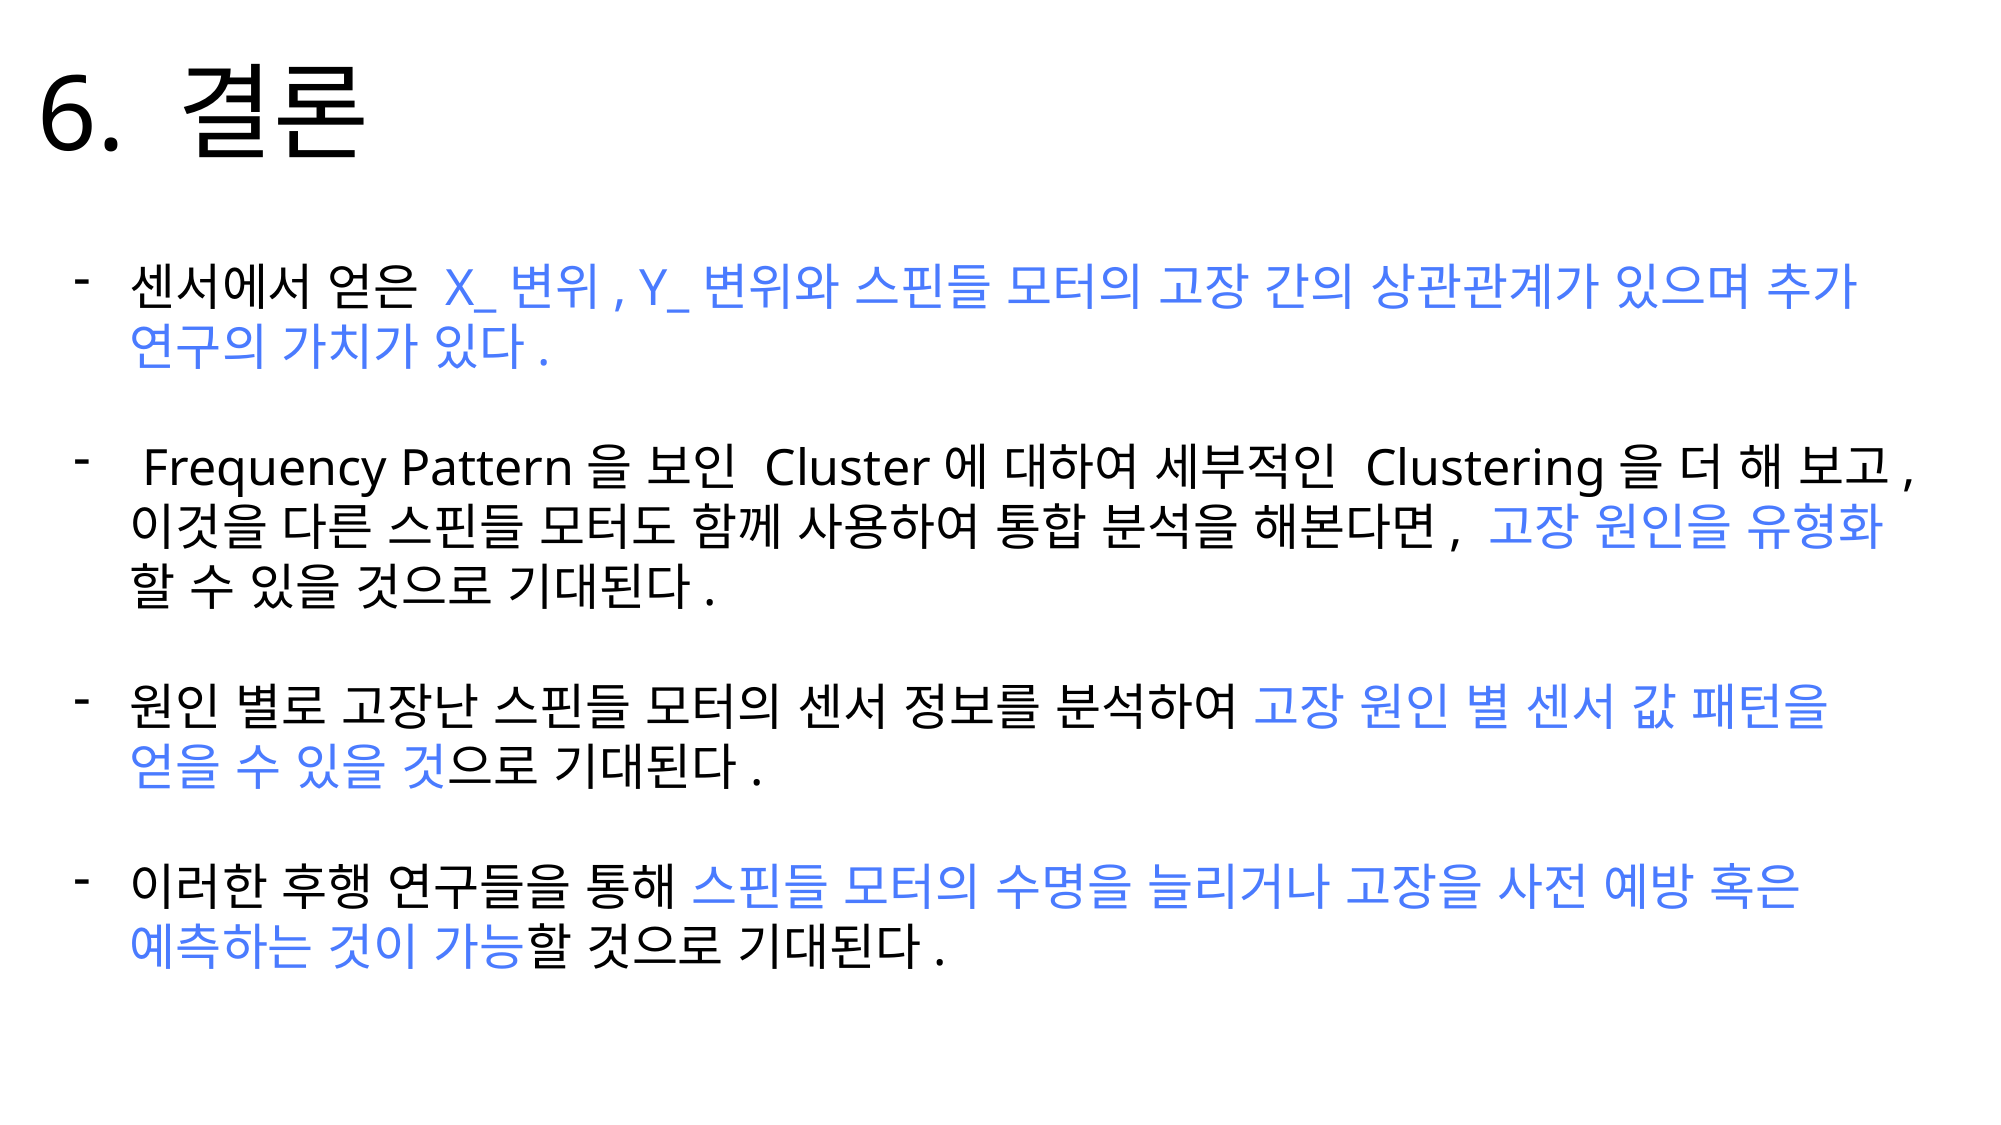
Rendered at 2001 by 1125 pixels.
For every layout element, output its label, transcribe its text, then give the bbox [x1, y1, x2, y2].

text_box 센서에서 얻은 X_변위, Y_변위와 스핀들 모터의 고장 간의 상관관계가 있으며 추가 연구의 가치가 있다. Frequency Pattern을 보인 Cluster에 대하여 세부적인 Clustering을 더 해 보고, 이것을 다른 스핀들 모터도 함께 사용하여 통합 분석을 해본다면, 고장 원인을 유형화 할 수 있을 것으로 기대된다. 원인 별로 고장난 스핀들 모터의 센서 정보를 분석하여 고장 원인 별 센서 값 패턴을 얻을 수 있을 것으로 기대된다. 이러한 후행 연구들을 통해 스핀들 모터의 수명을 늘리거나 고장을 사전 예방 혹은 예측하는 것이 가능할 것으로 기대된다. [58, 247, 1941, 983]
text_box 6. 결론 [23, 38, 1448, 179]
